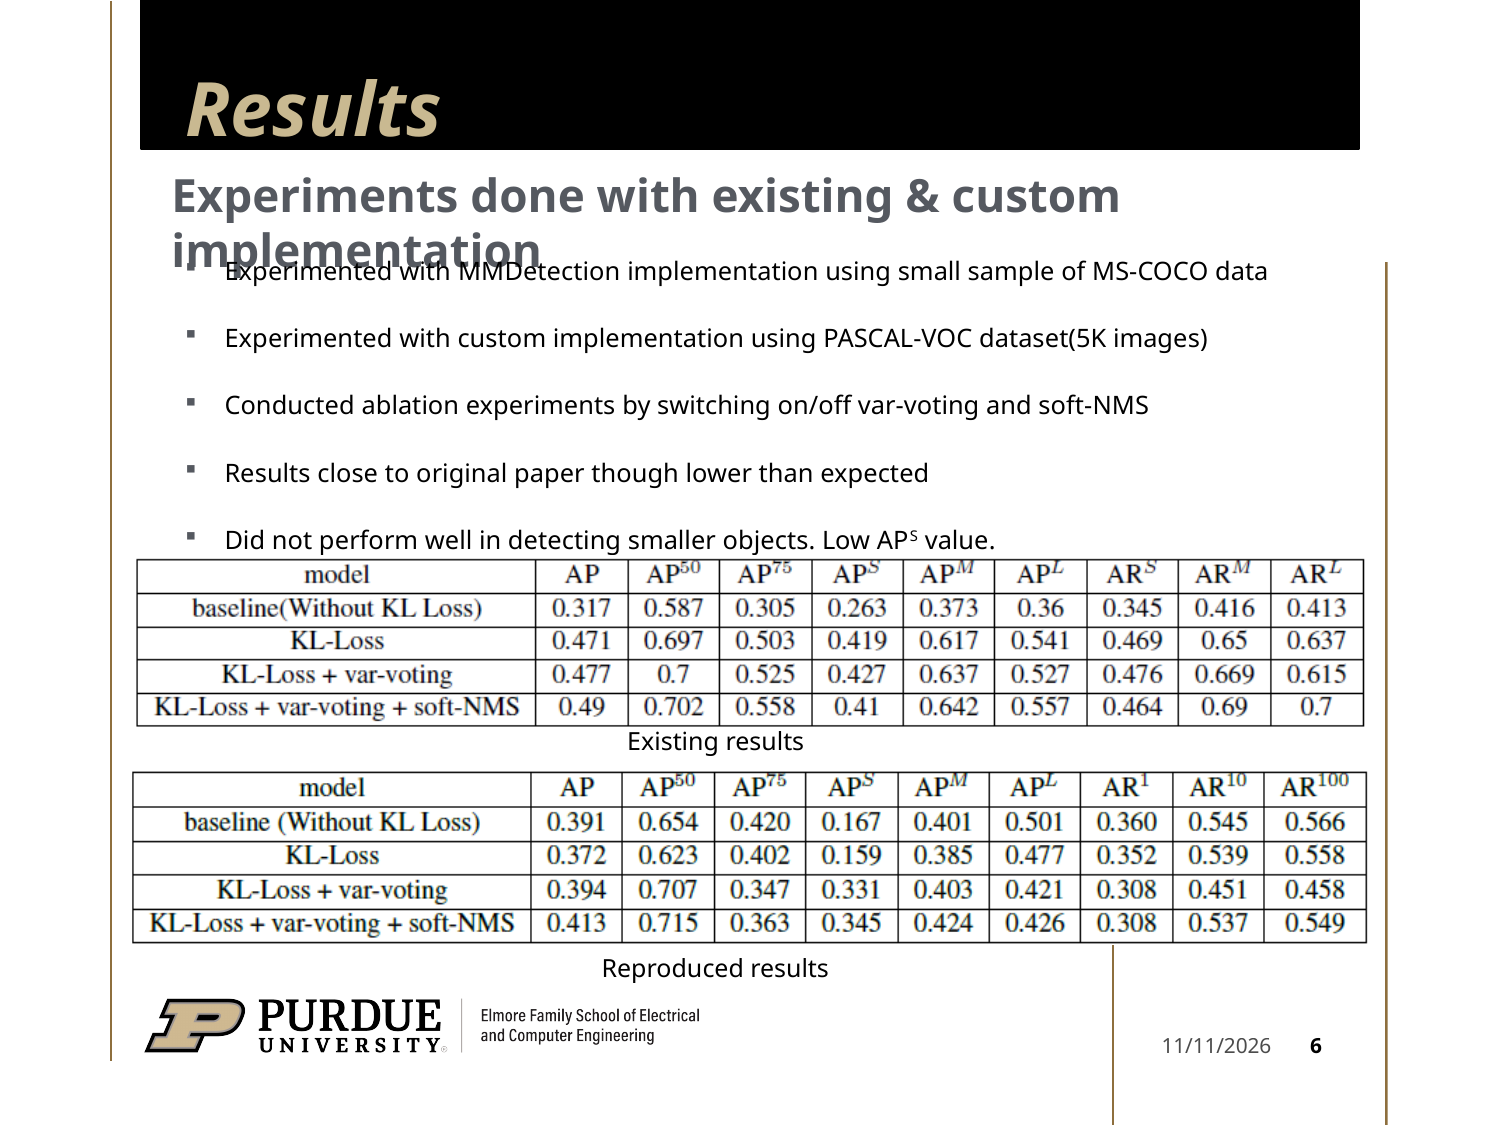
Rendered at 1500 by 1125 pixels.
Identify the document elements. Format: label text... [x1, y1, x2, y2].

picture [144, 995, 708, 1056]
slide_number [1137, 1020, 1287, 1074]
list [131, 769, 1370, 945]
title Results [182, 69, 1324, 159]
text_box Existing results [612, 731, 865, 764]
list Experimented with MMDetection implementation using small sample of MS-COCO data Experimented with custom implementation using PASCAL-VOC dataset(5K images) Conducted ablation experiments by switching on/off var-voting and soft-NMS Results close to original paper though lower than expected Did not perform well in detecting smaller objects. Low APS value. [185, 221, 1383, 556]
picture [131, 555, 1370, 731]
slide_number 6 [1286, 1017, 1347, 1078]
subtitle Experiments done with existing & custom implementation [171, 166, 1464, 222]
text_box Reproduced results [586, 945, 915, 991]
